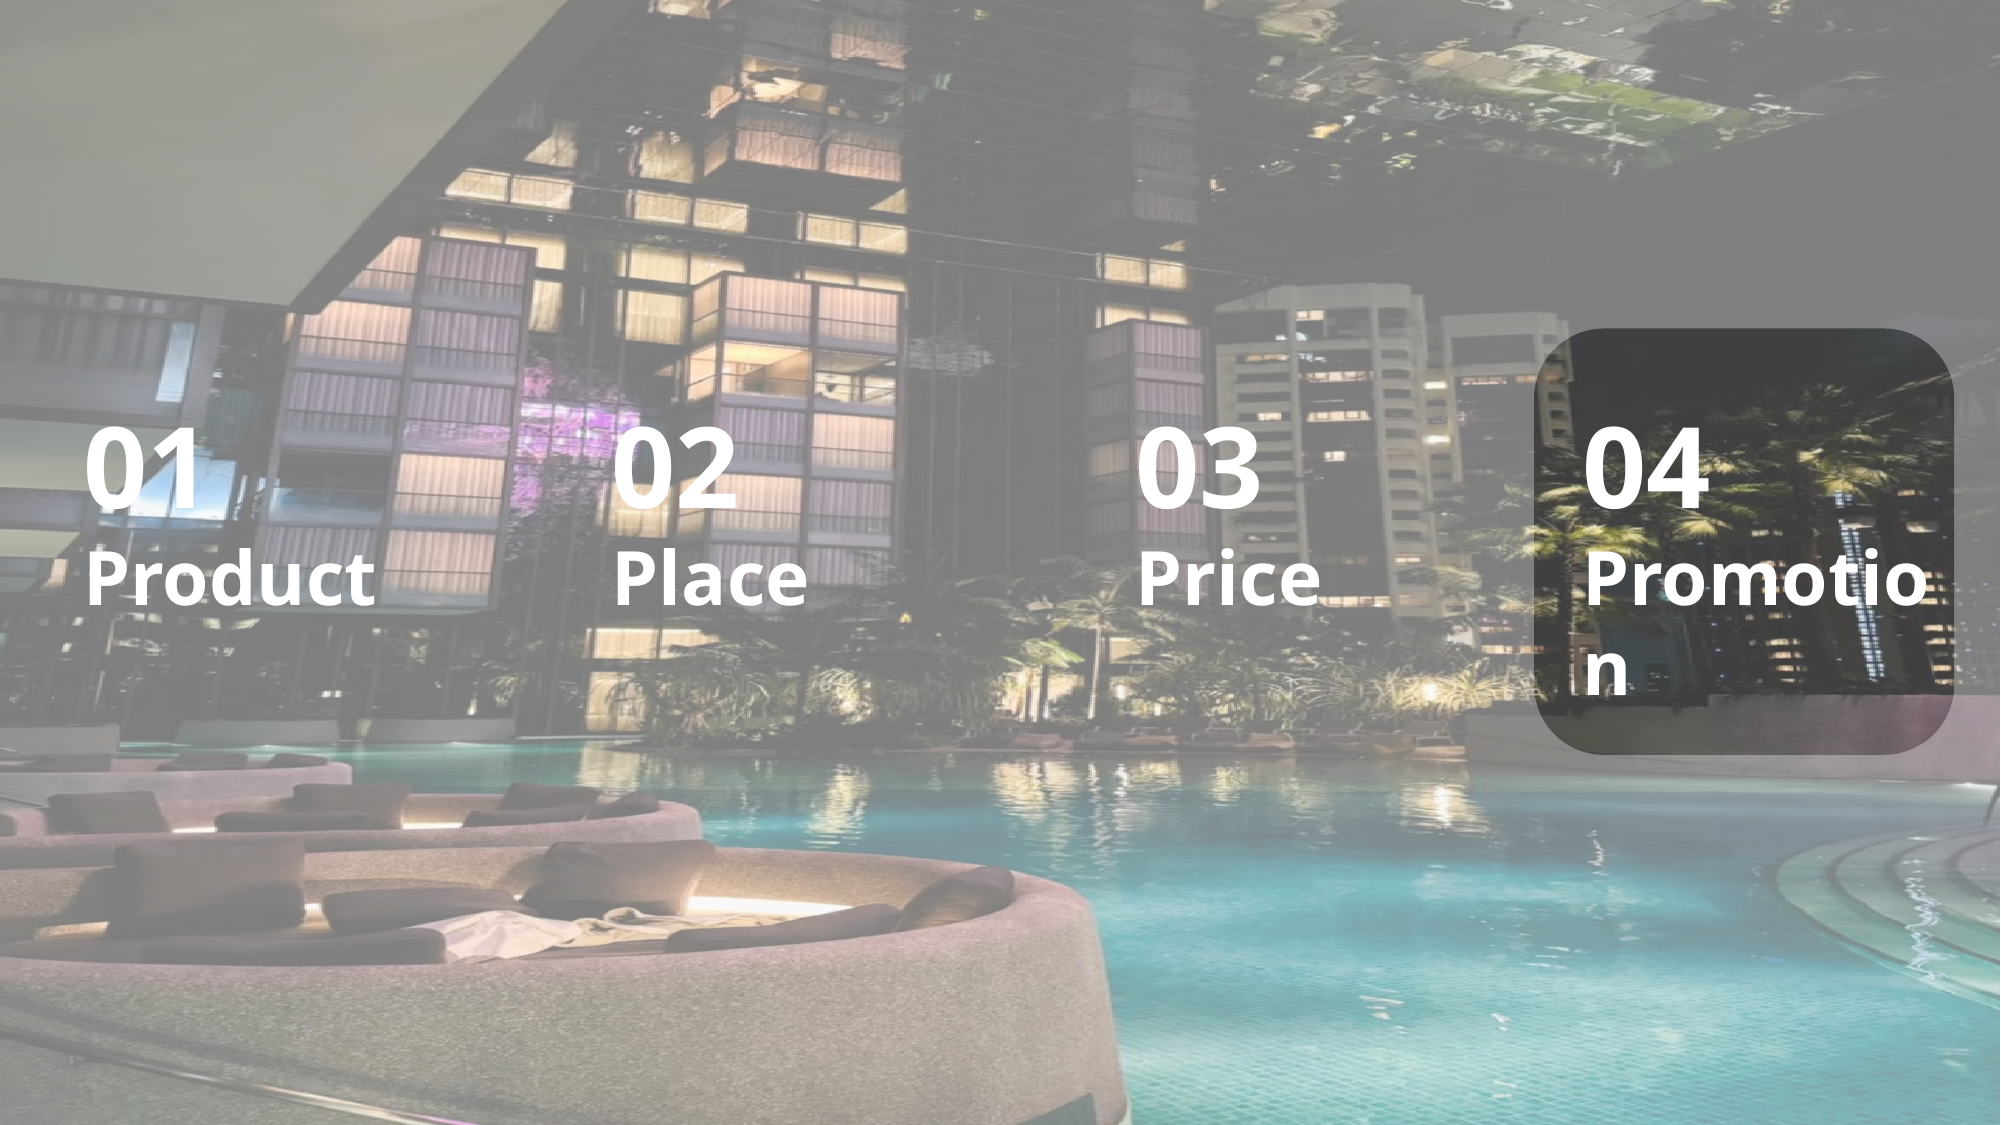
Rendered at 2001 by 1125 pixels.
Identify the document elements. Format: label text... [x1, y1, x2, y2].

text_box 04 Promotion [1567, 388, 1988, 764]
text_box 01 Product [68, 388, 444, 629]
text_box 02 Place [597, 388, 984, 629]
text_box [1532, 326, 1955, 747]
text_box 03 Price [1121, 388, 1464, 674]
